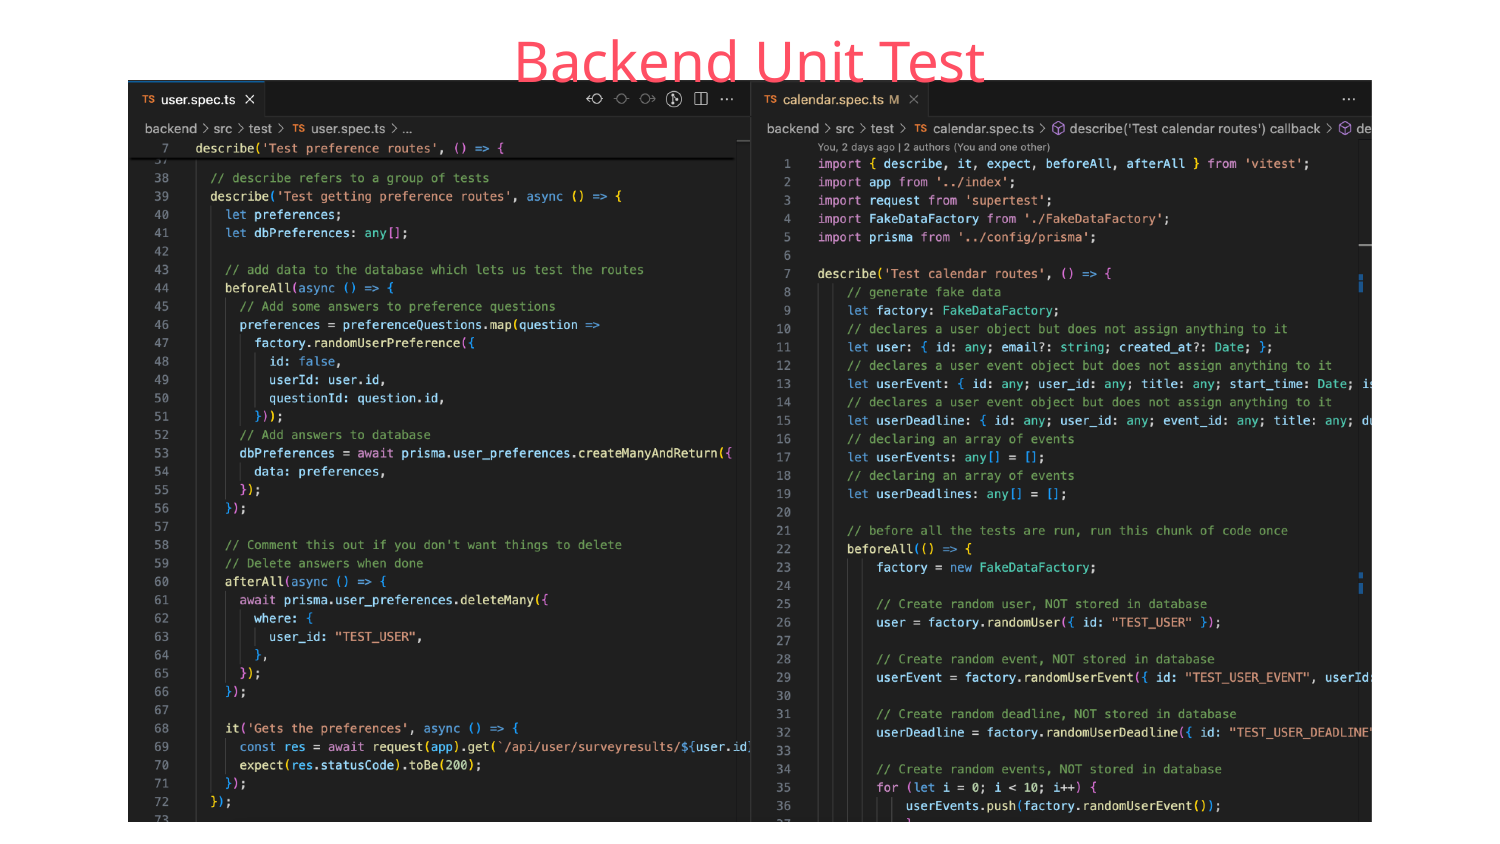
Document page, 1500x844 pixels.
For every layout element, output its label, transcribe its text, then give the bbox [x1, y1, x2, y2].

picture [127, 80, 1373, 822]
text_box Backend Unit Test [84, 12, 1416, 94]
